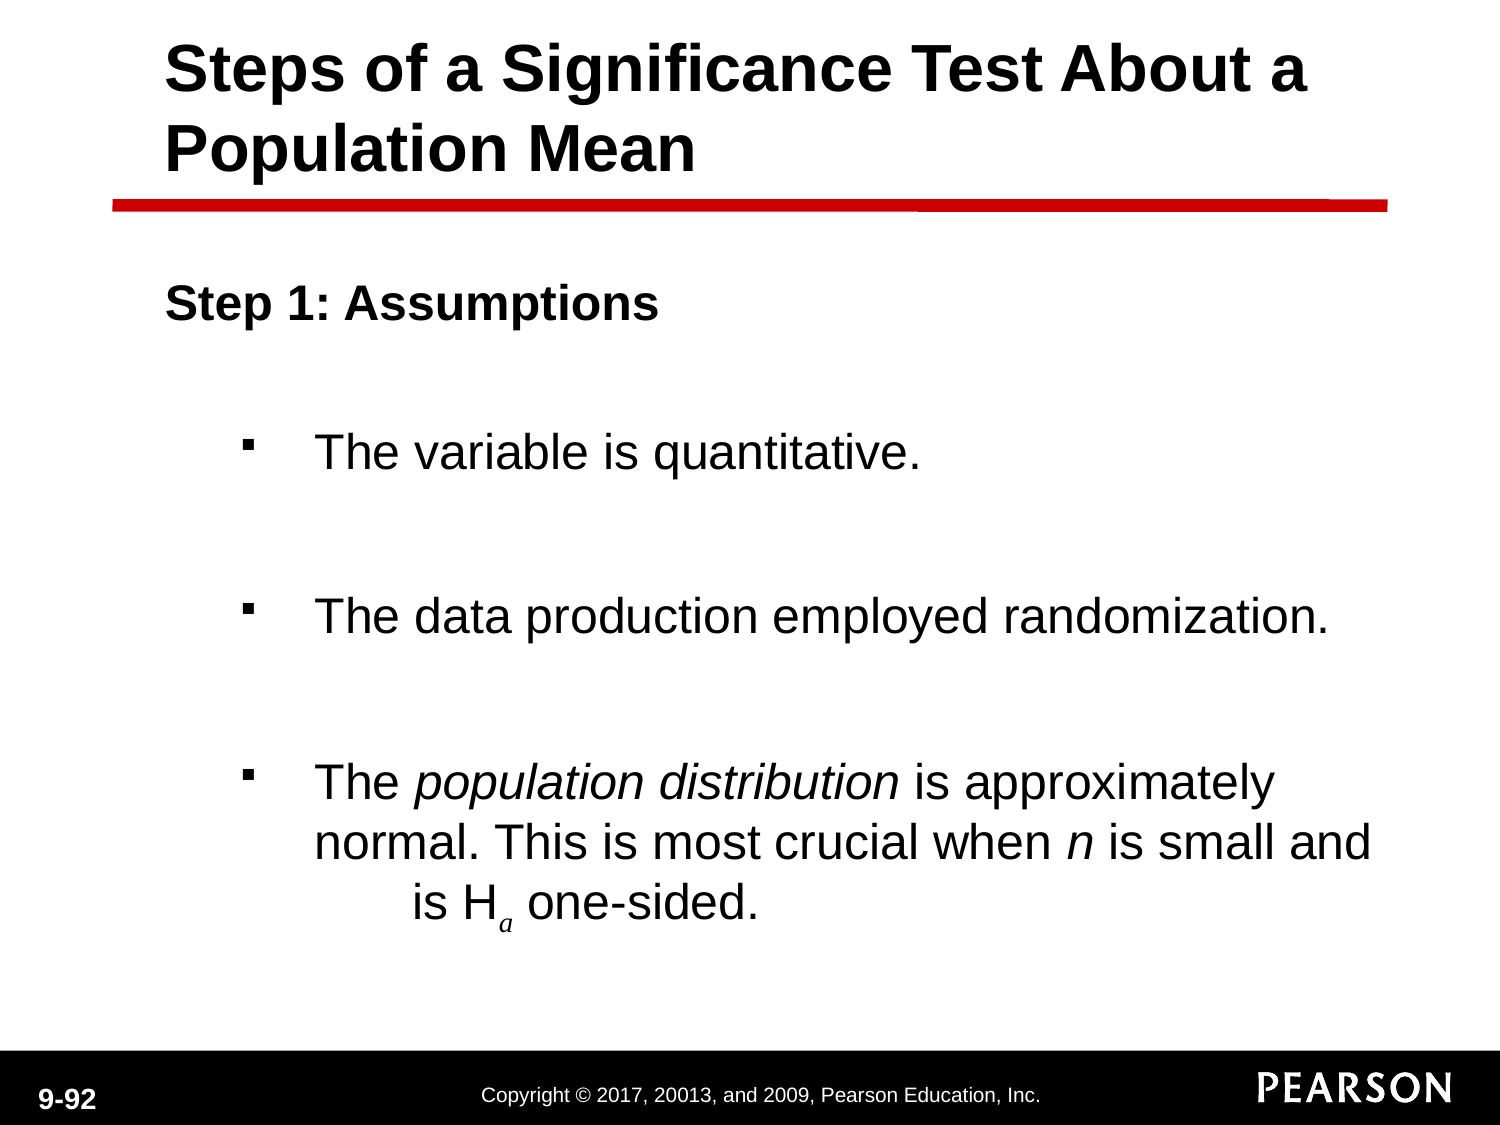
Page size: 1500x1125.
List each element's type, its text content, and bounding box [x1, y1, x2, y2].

title Steps of a Significance Test About a Population Mean [150, 20, 1450, 193]
list Step 1: Assumptions The variable is quantitative. The data production employed randomization. The population distribution is approximately normal. This is most crucial when n is small and is Ha one-sided. [150, 262, 1425, 1006]
